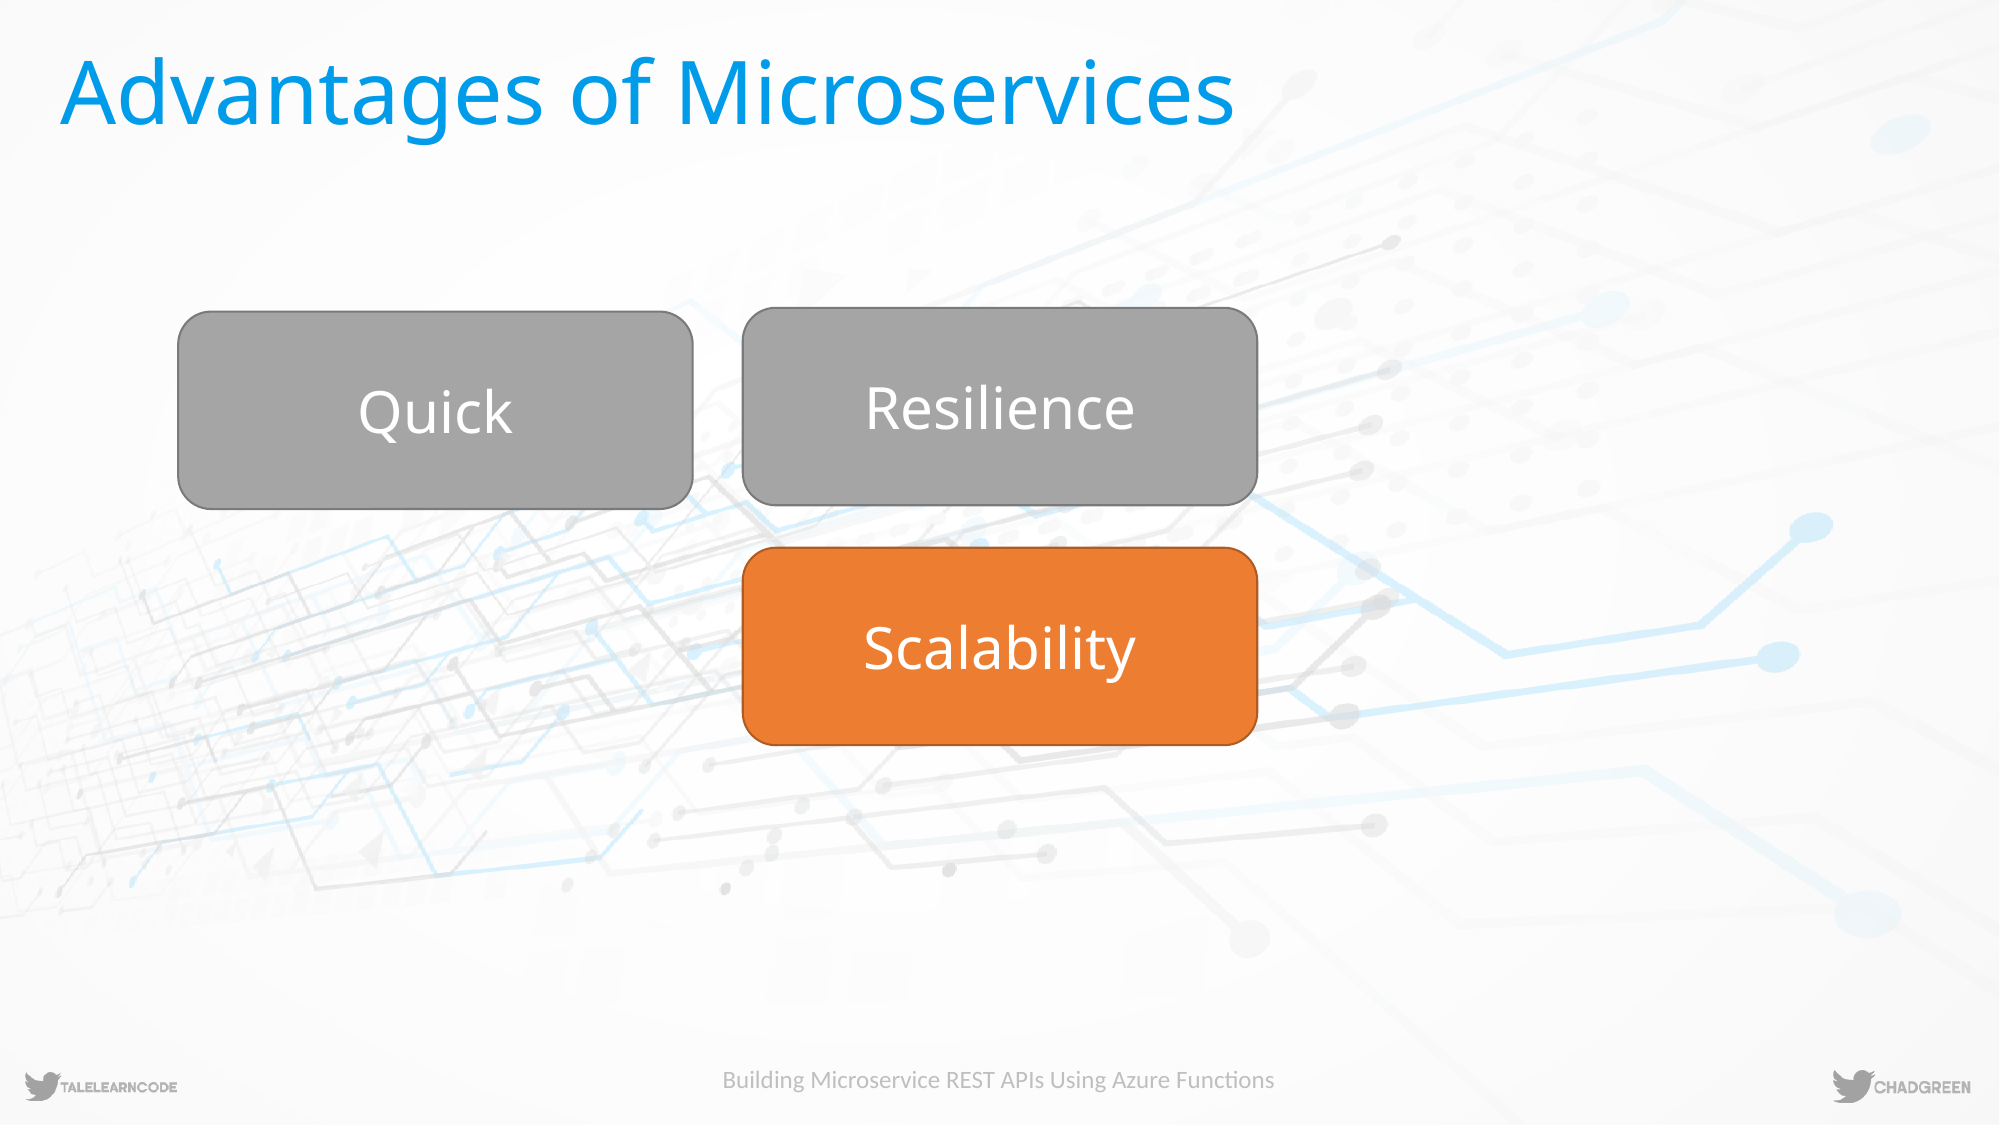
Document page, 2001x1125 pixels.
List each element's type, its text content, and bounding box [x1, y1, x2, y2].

text_box Scalability [741, 546, 1259, 747]
text_box Quick [177, 310, 694, 511]
text_box Resilience [741, 306, 1259, 507]
title Advantages of Microservices [45, 40, 1952, 152]
